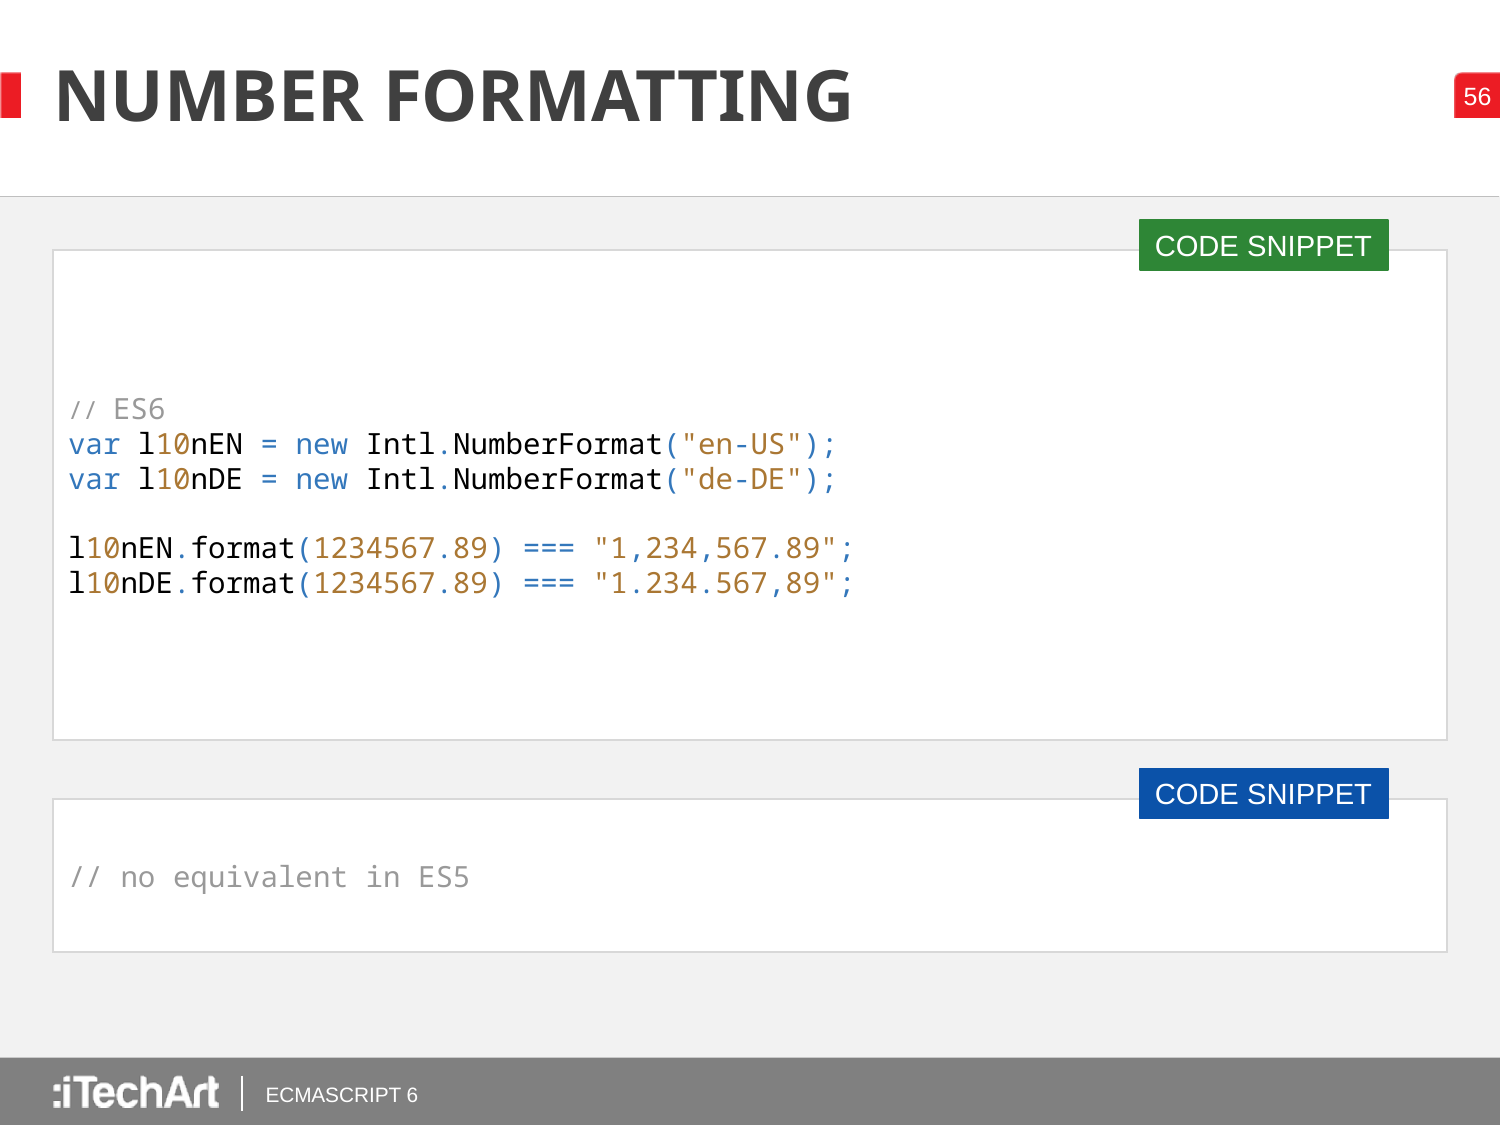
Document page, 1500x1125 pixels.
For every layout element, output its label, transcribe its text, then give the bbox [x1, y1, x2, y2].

footer ECMASCRIPT 6 [265, 1057, 772, 1125]
text_box CODE SNIPPET [1139, 219, 1388, 270]
text_box // no equivalent in ES5 [53, 798, 1447, 953]
text_box // ES6 var l10nEN = new Intl.NumberFormat("en-US"); var l10nDE = new Intl.NumberFormat("de-DE"); l10nEN.format(1234567.89) === "1,234,567.89"; l10nDE.format(1234567.89) === "1.234.567,89"; [53, 250, 1447, 740]
picture [0, 72, 21, 118]
text_box CODE SNIPPET [1139, 768, 1388, 819]
picture [1454, 72, 1500, 118]
title NUMBER FORMATTING [53, 0, 1448, 197]
picture [53, 1075, 219, 1108]
